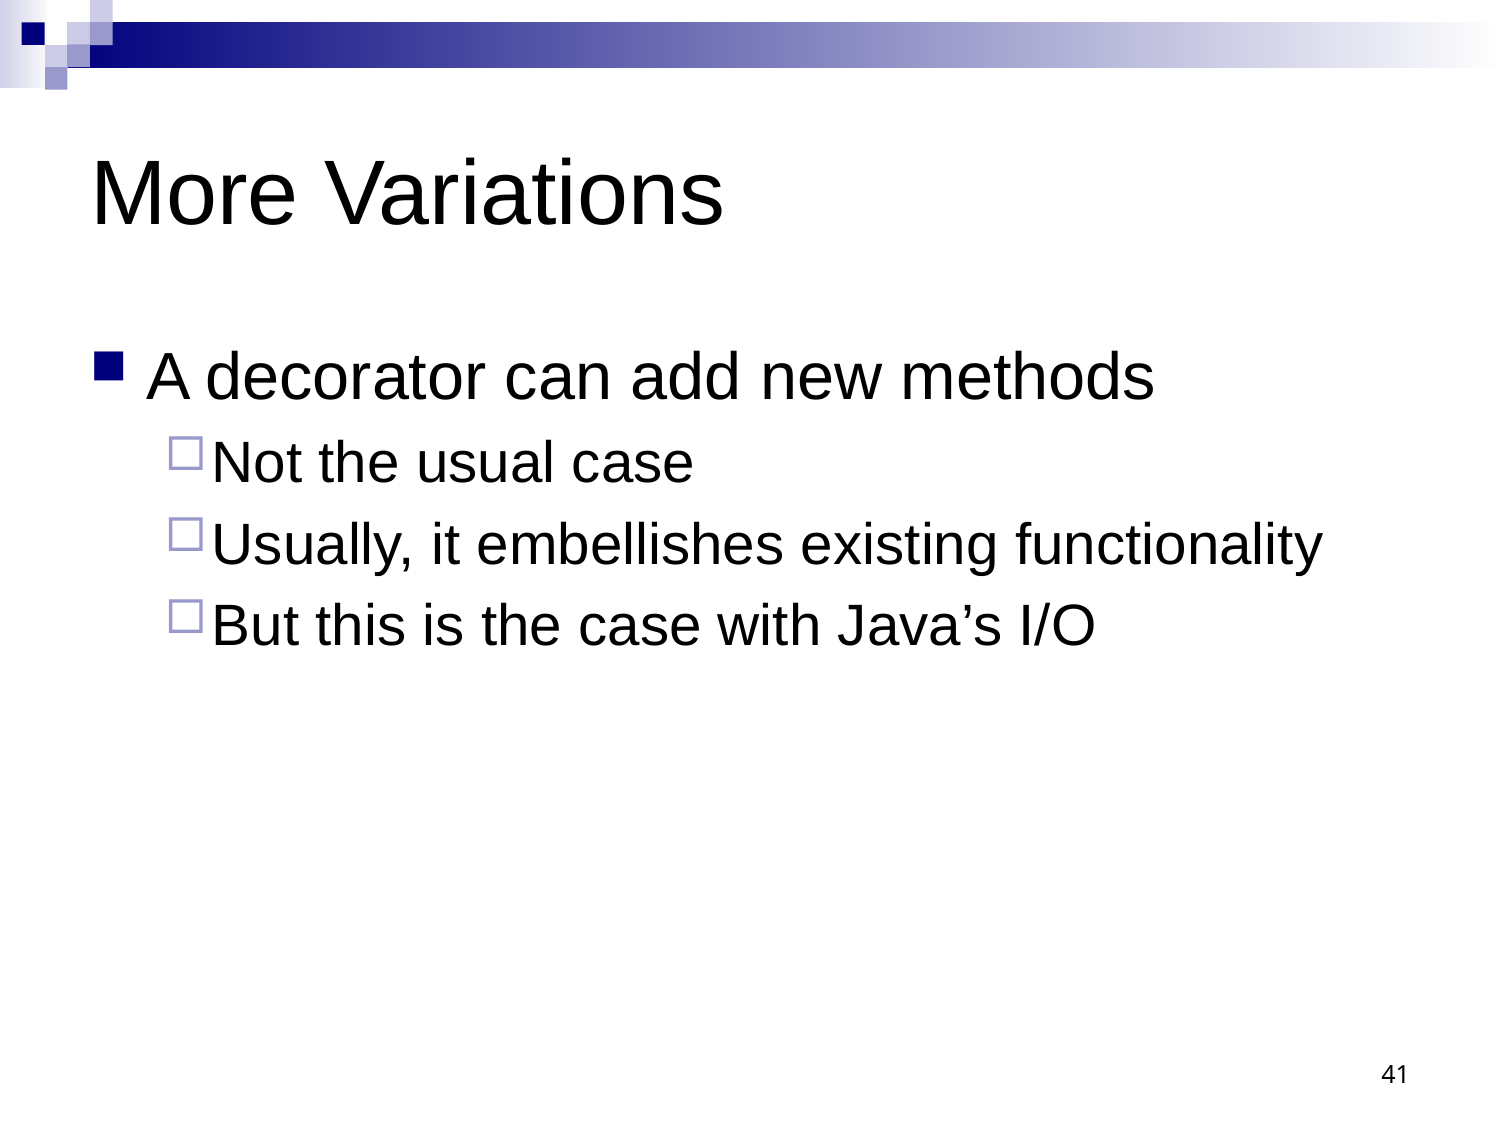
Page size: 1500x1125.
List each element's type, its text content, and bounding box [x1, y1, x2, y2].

slide_number 41 [1074, 1025, 1425, 1100]
title More Variations [75, 75, 1425, 300]
list A decorator can add new methods Not the usual case Usually, it embellishes existing functionality But this is the case with Java’s I/O [75, 324, 1425, 963]
